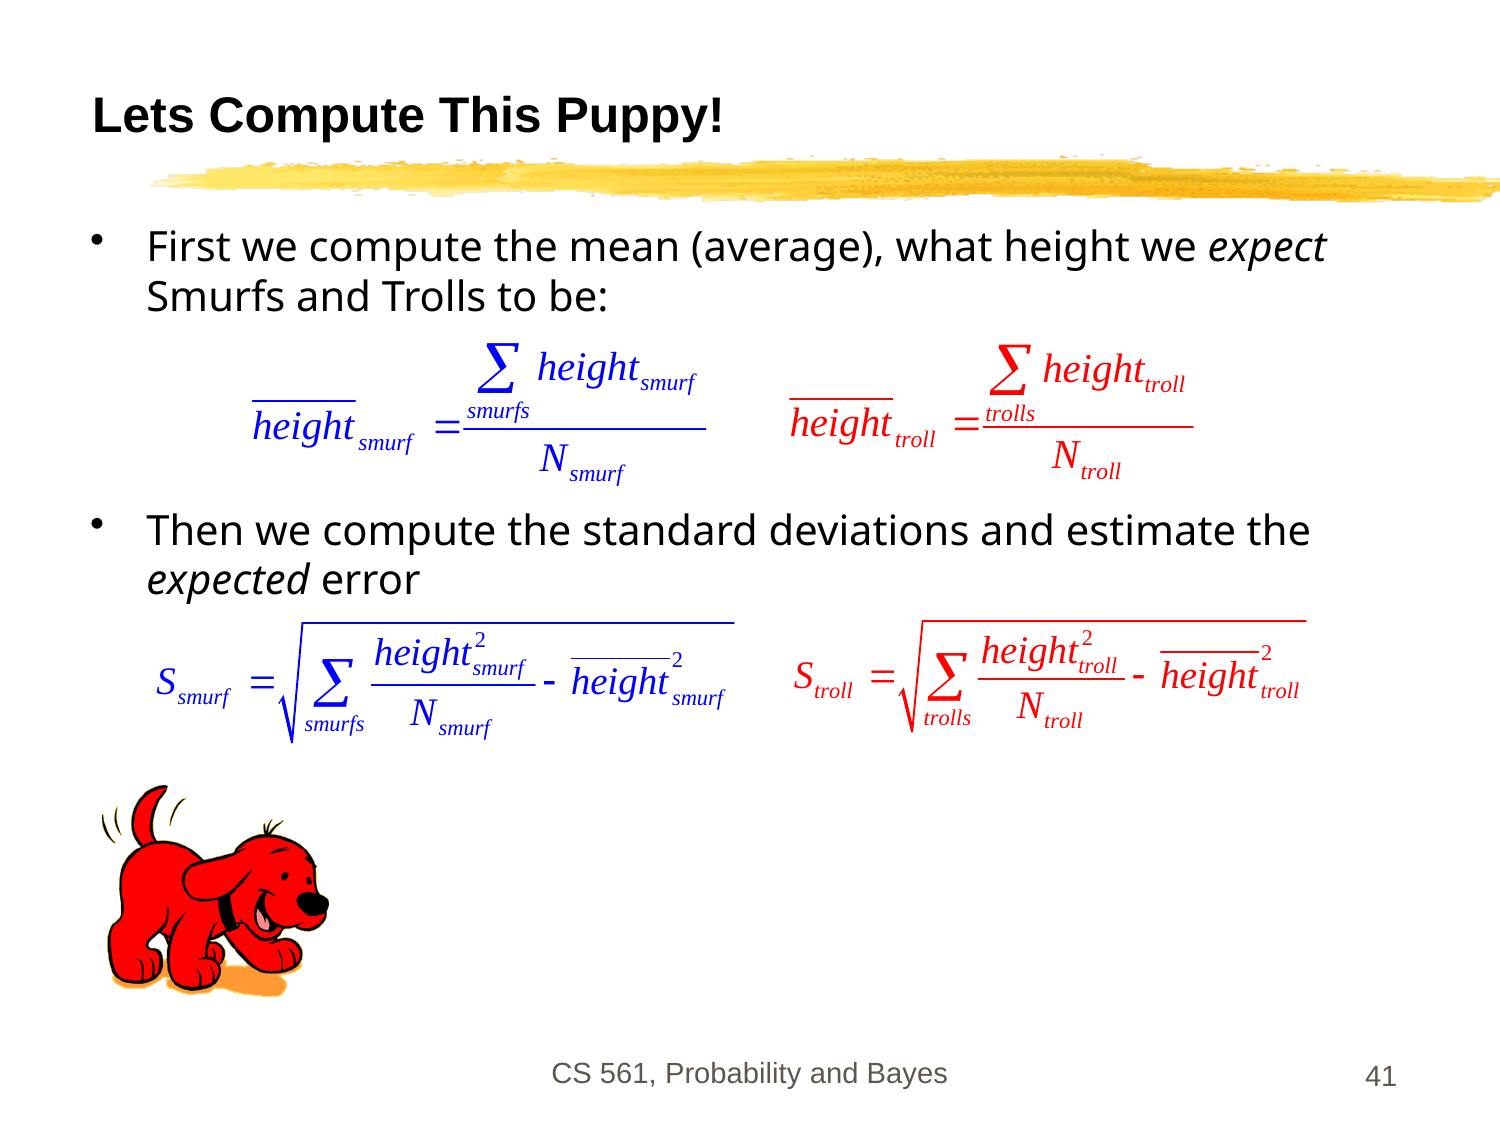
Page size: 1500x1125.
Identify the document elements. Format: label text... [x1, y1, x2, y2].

list First we compute the mean (average), what height we expect Smurfs and Trolls to be: Then we compute the standard deviations and estimate the expected error [74, 212, 1417, 994]
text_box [149, 613, 743, 751]
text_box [245, 337, 714, 494]
title Lets Compute This Puppy! [76, 37, 1415, 151]
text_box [787, 613, 1315, 741]
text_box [782, 337, 1201, 489]
picture [150, 149, 1500, 213]
slide_number 41 [1099, 1024, 1413, 1101]
footer CS 561, Probability and Bayes [512, 1021, 988, 1098]
picture [74, 774, 351, 1050]
